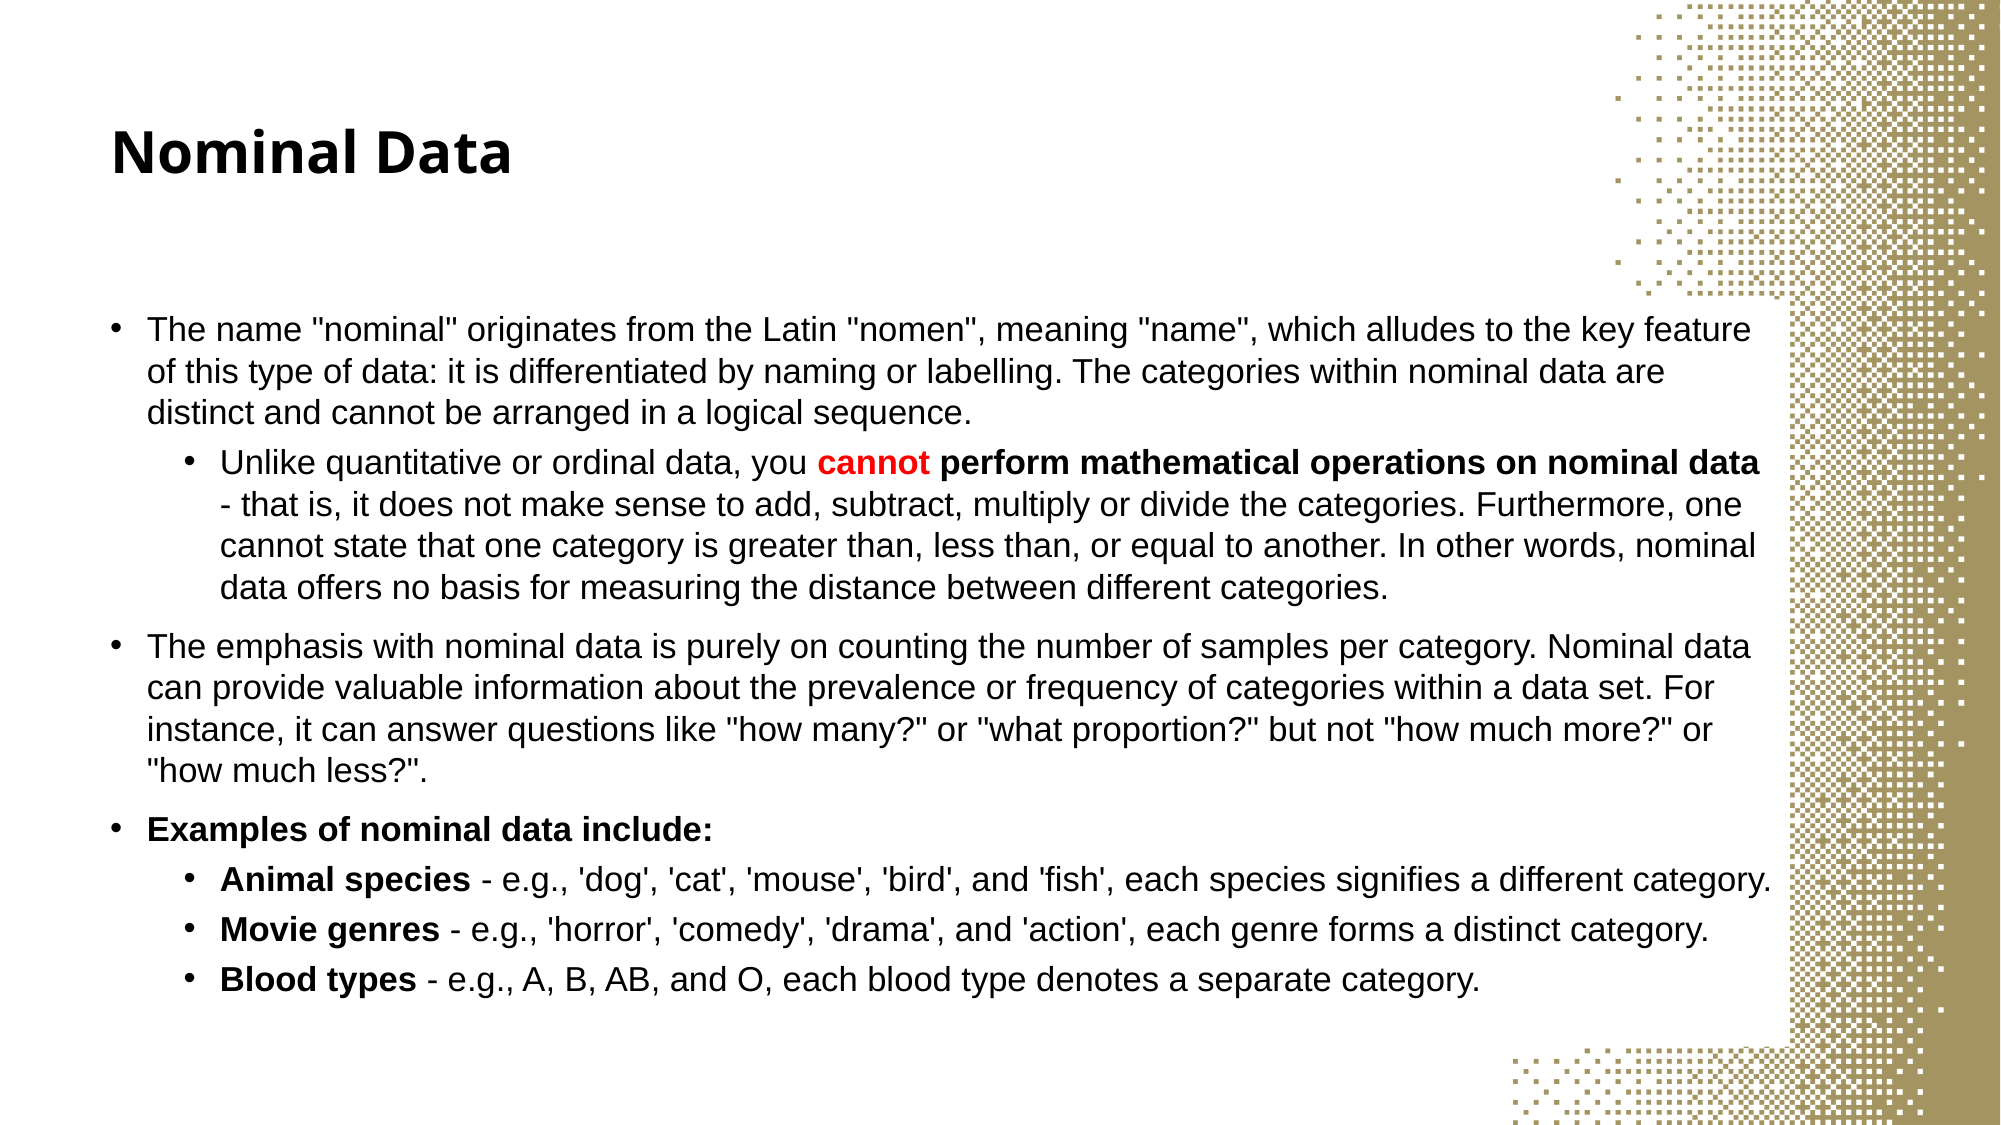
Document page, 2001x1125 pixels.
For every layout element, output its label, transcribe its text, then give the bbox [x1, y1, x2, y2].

list The name "nominal" originates from the Latin "nomen", meaning "name", which alludes to the key feature of this type of data: it is differentiated by naming or labelling. The categories within nominal data are distinct and cannot be arranged in a logical sequence. Unlike quantitative or ordinal data, you cannot perform mathematical operations on nominal data - that is, it does not make sense to add, subtract, multiply or divide the categories. Furthermore, one cannot state that one category is greater than, less than, or equal to another. In other words, nominal data offers no basis for measuring the distance between different categories. The emphasis with nominal data is purely on counting the number of samples per category. Nominal data can provide valuable information about the prevalence or frequency of categories within a data set. For instance, it can answer questions like "how many?" or "what proportion?" but not "how much more?" or "how much less?". Examples of nominal data include: Animal species - e.g., 'dog', 'cat', 'mouse', 'bird', and 'fish', each species signifies a different category. Movie genres - e.g., 'horror', 'comedy', 'drama', and 'action', each genre forms a distinct category. Blood types - e.g., A, B, AB, and O, each blood type denotes a separate category. [110, 299, 1791, 1047]
title Nominal Data [110, 116, 1506, 299]
picture [1505, 0, 2001, 1125]
